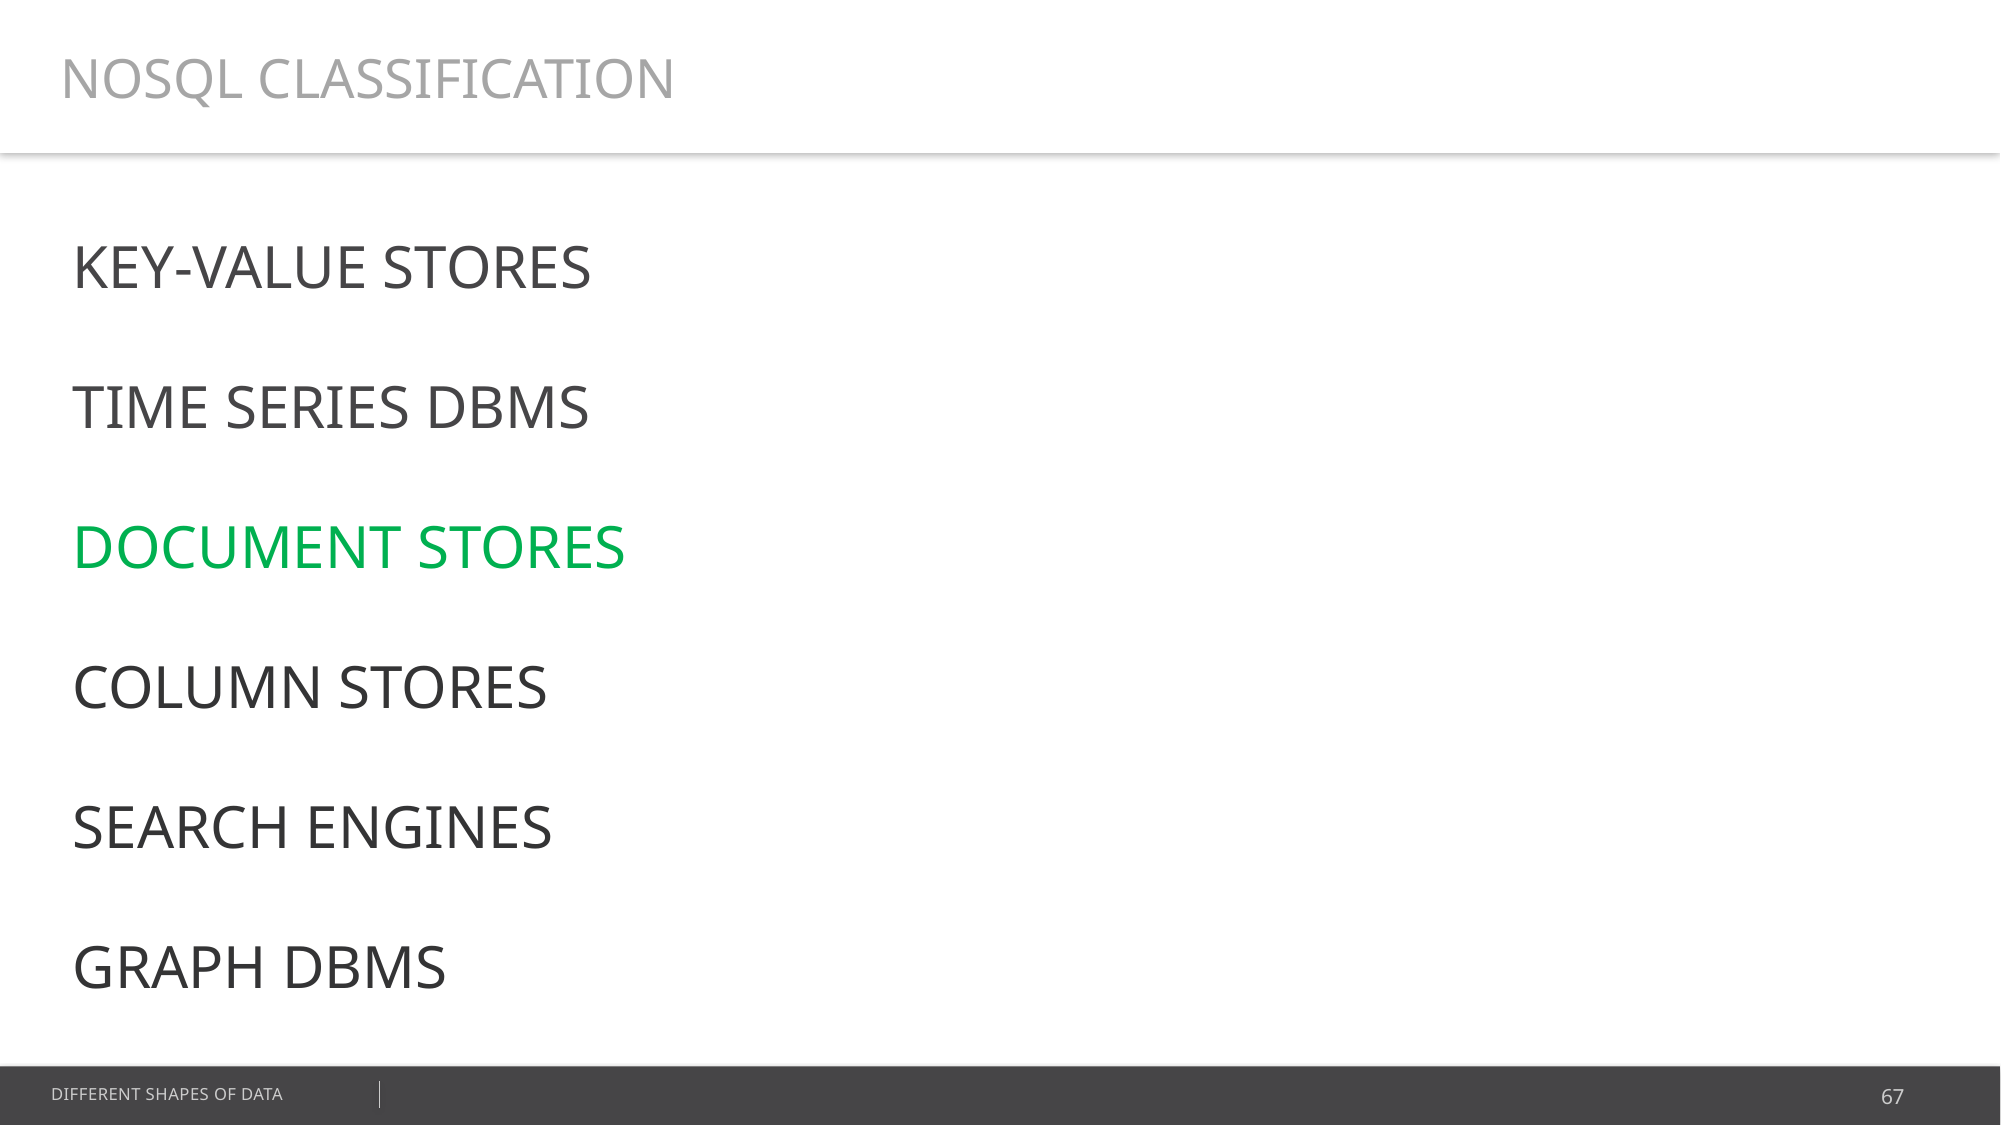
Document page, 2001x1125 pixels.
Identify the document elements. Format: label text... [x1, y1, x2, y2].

text_box KEY-VALUE STORES TIME SERIES DBMS DOCUMENT STORES COLUMN STORES SEARCH ENGINES GRAPH DBMS [57, 152, 808, 1008]
list NOSQL CLASSIFICATION [0, 0, 2000, 153]
